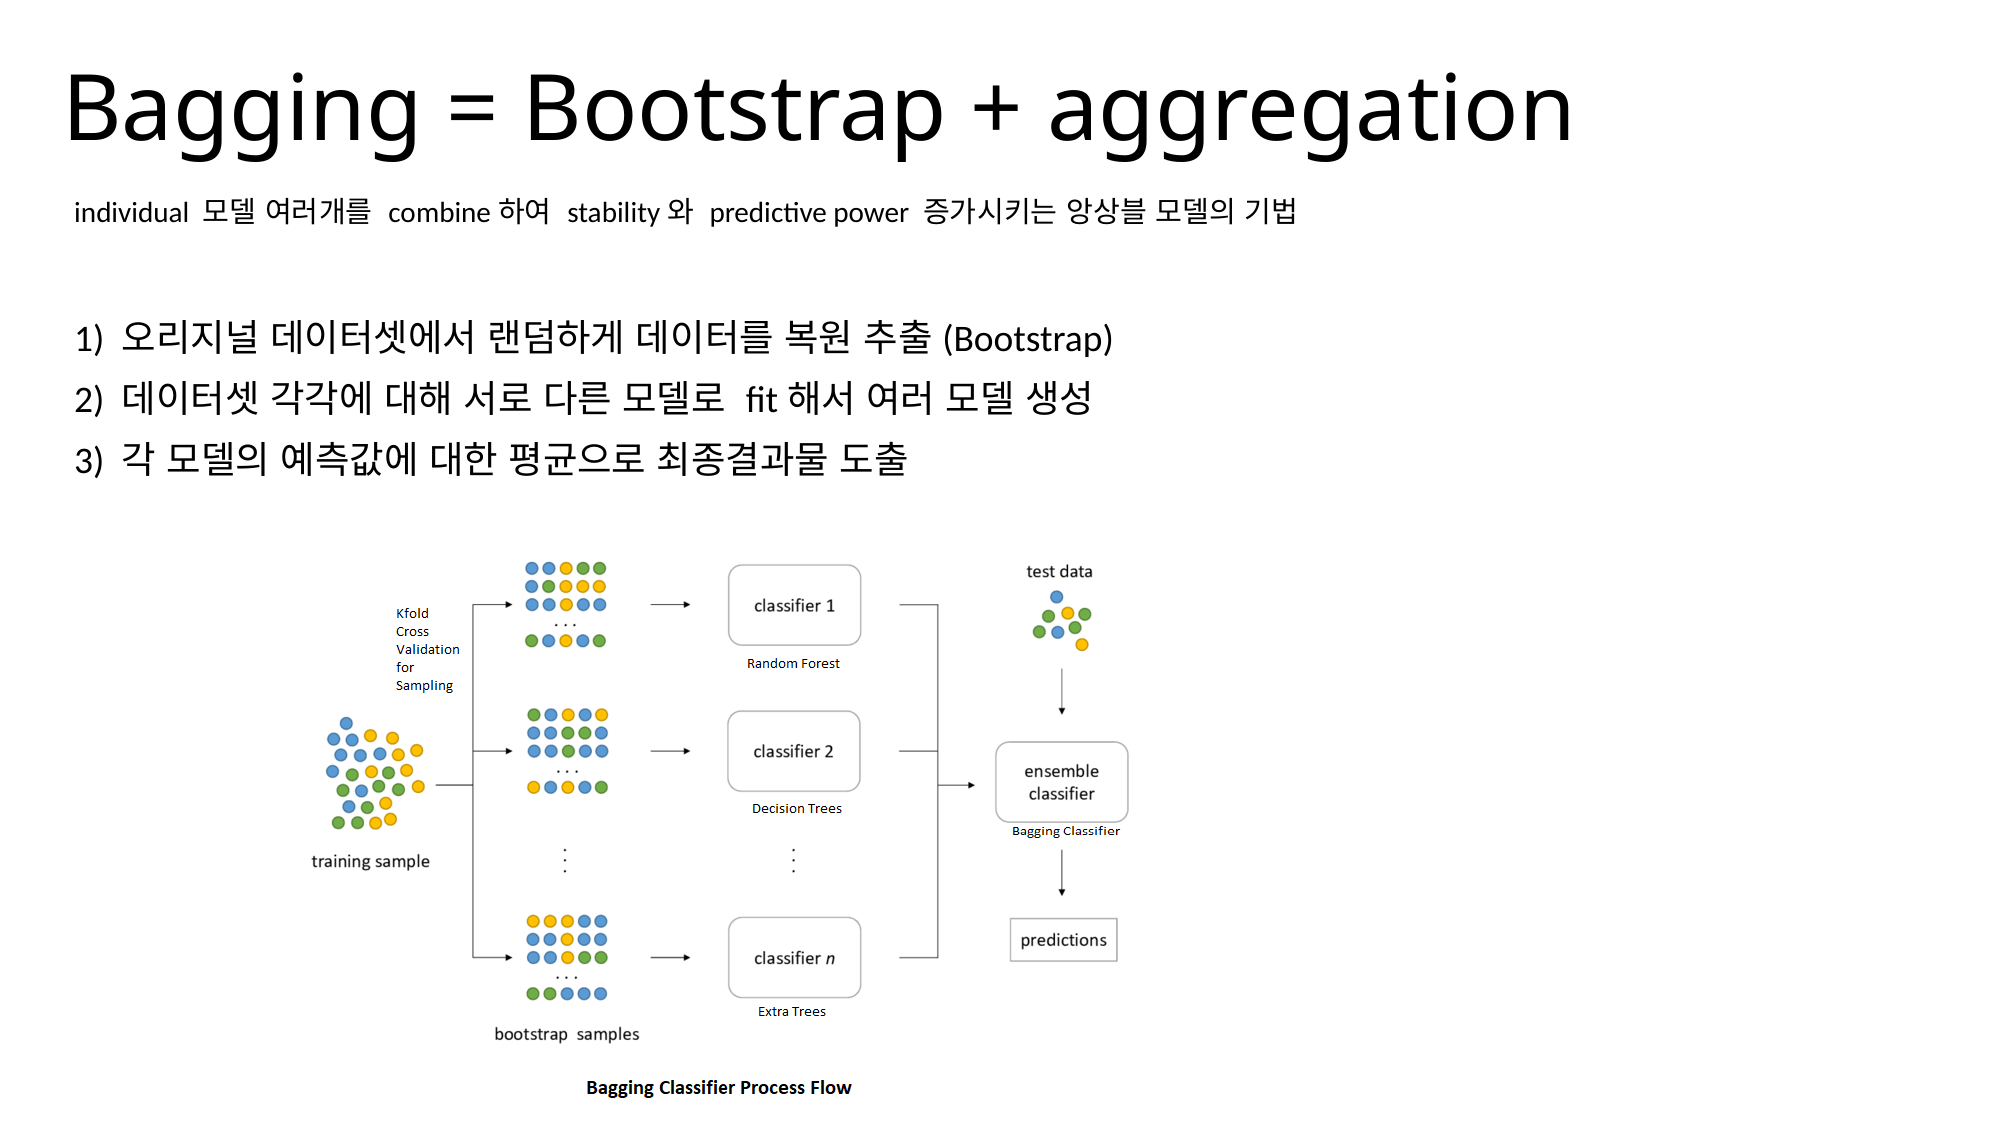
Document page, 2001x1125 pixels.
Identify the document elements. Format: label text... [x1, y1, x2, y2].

title Bagging = Bootstrap + aggregation [47, 2, 1773, 220]
picture [302, 551, 1148, 1115]
list 1) 오리지널 데이터셋에서 랜덤하게 데이터를 복원 추출(Bootstrap) 2) 데이터셋 각각에 대해 서로 다른 모델로 fit해서 여러 모델 생성 3) 각 모델의 예측값에 대한 평균으로 최종결과물 도출 [59, 311, 1785, 1026]
text_box individual 모델 여러개를 combine하여 stability와 predictive power 증가시키는 앙상블 모델의 기법 [59, 176, 1526, 238]
